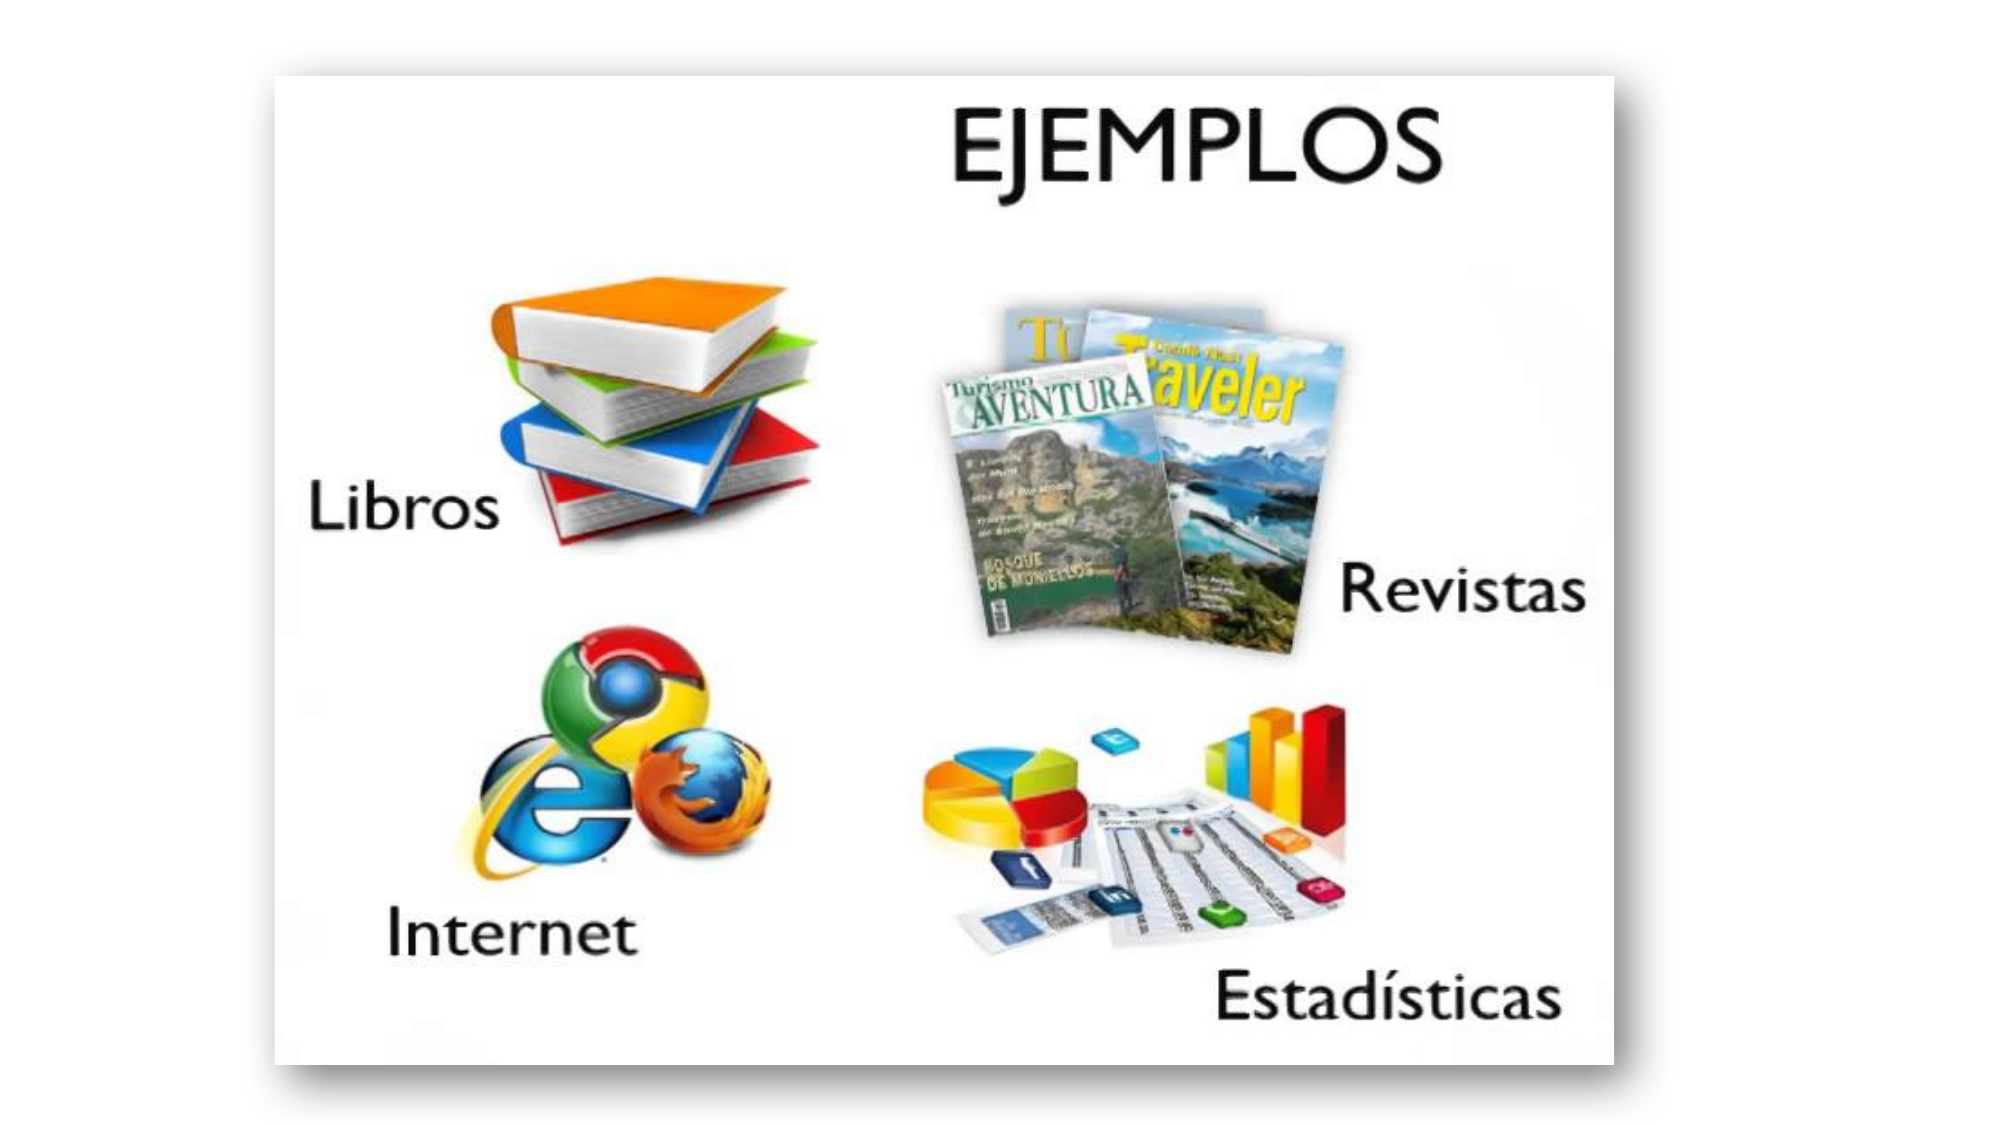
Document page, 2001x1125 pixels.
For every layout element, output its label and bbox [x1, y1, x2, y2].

picture [274, 76, 1615, 1065]
